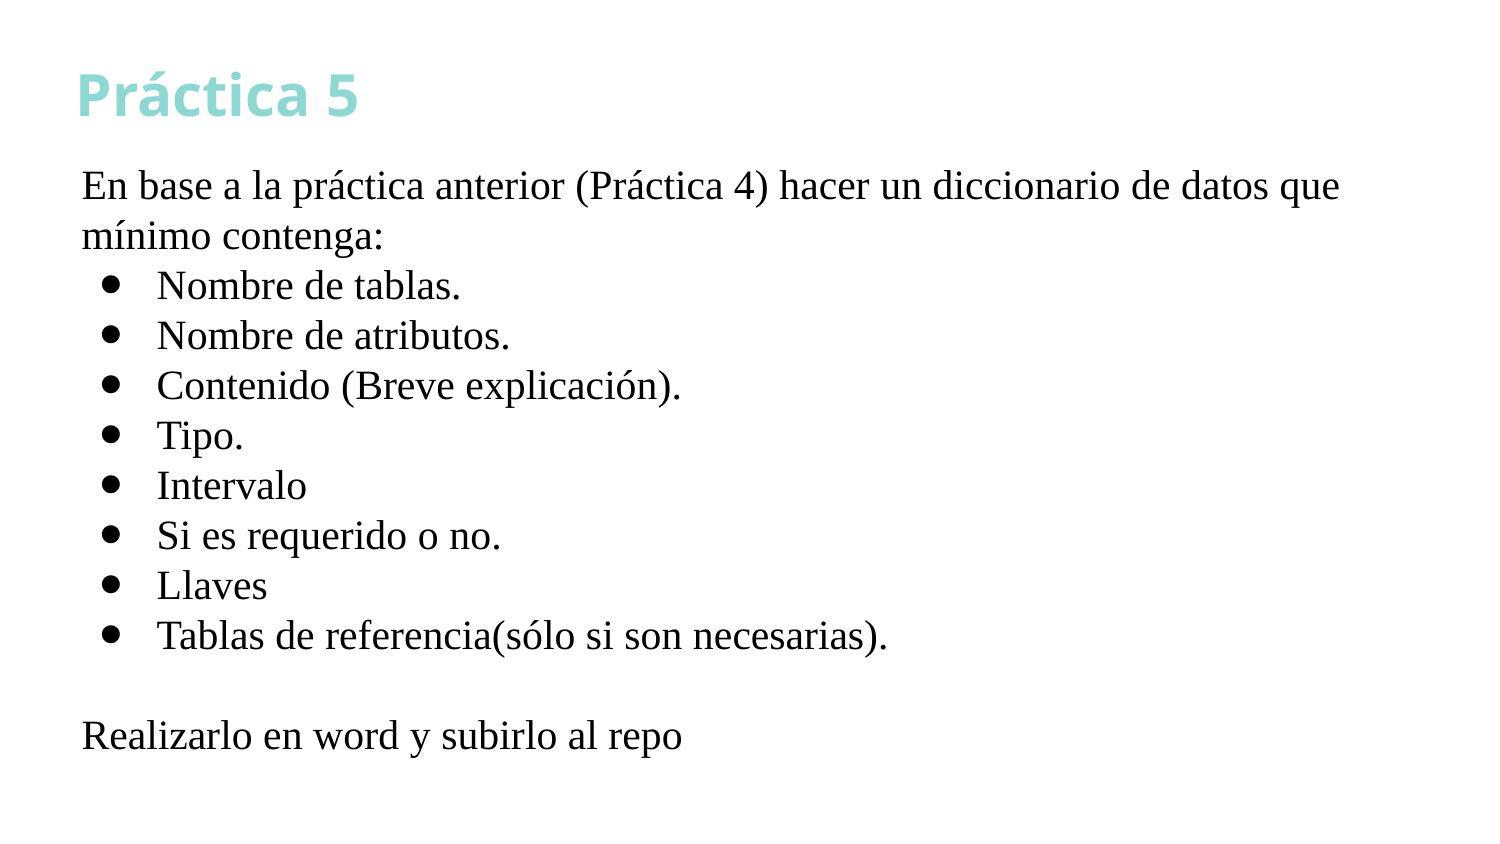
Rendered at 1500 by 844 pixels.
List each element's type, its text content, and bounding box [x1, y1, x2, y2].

title Práctica 5 [60, 42, 750, 160]
text_box En base a la práctica anterior (Práctica 4) hacer un diccionario de datos que mínimo contenga: Nombre de tablas. Nombre de atributos. Contenido (Breve explicación). Tipo. Intervalo Si es requerido o no. Llaves Tablas de referencia(sólo si son necesarias). Realizarlo en word y subirlo al repo [66, 142, 1434, 761]
